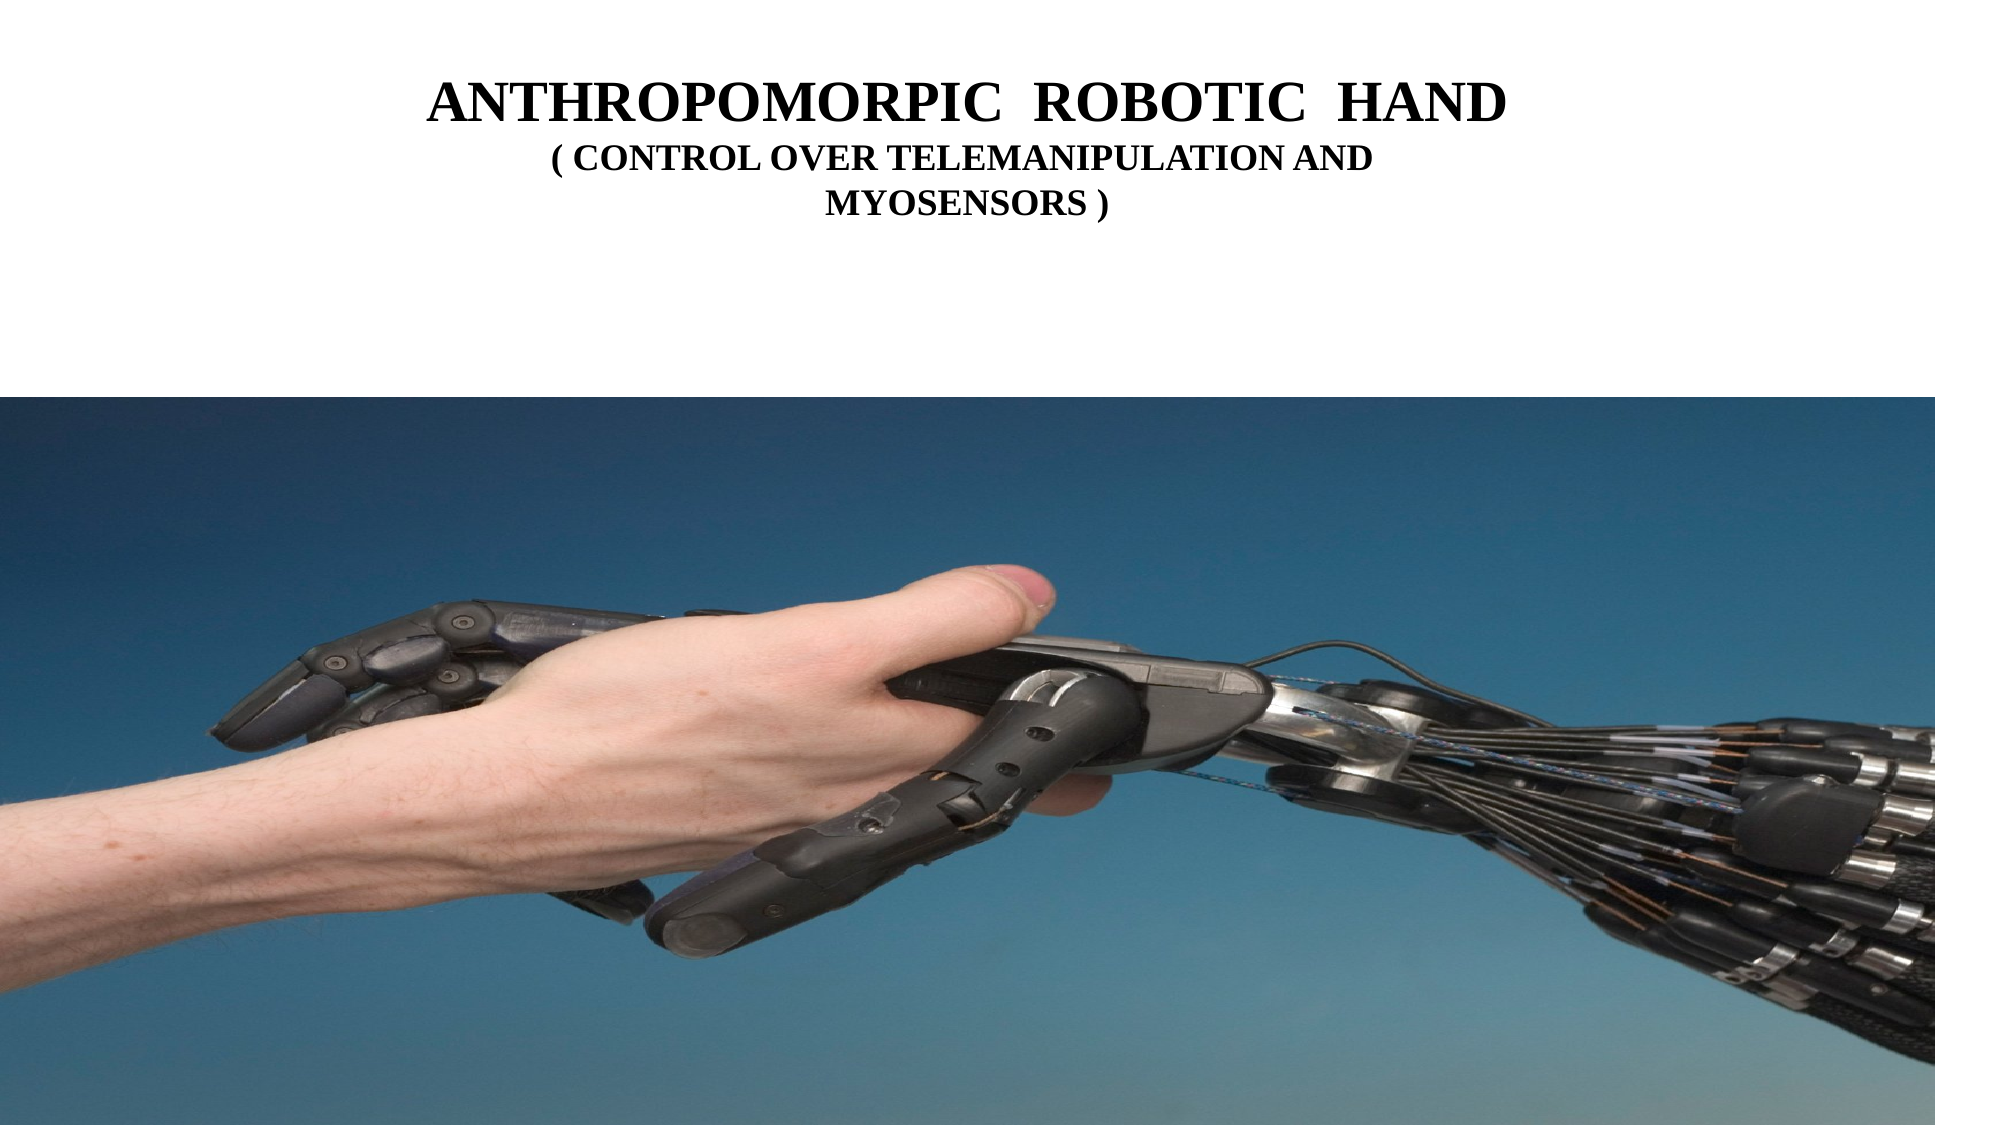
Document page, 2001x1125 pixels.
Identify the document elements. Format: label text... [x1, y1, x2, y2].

picture [0, 396, 1935, 1125]
text_box ANTHROPOMORPIC ROBOTIC HAND ( CONTROL OVER TELEMANIPULATION AND MYOSENSORS ) [217, 55, 1718, 233]
